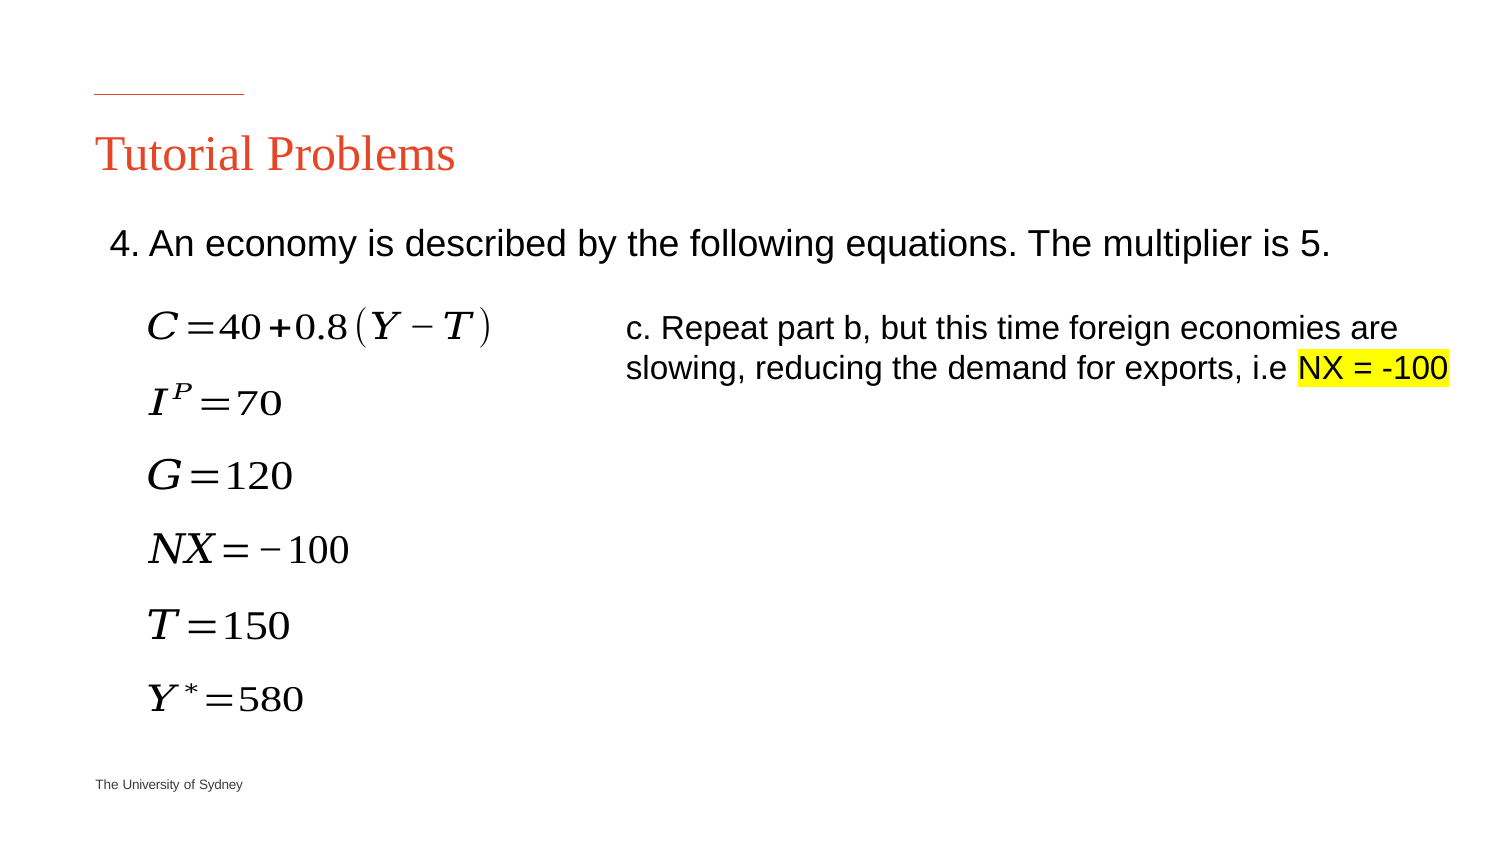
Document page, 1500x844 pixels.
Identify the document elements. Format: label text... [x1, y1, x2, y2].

title Tutorial Problems [94, 120, 1406, 211]
text_box c. Repeat part b, but this time foreign economies are slowing, reducing the demand for exports, i.e NX = -100 [611, 298, 1470, 394]
text_box 4. An economy is described by the following equations. The multiplier is 5. [94, 211, 1450, 272]
